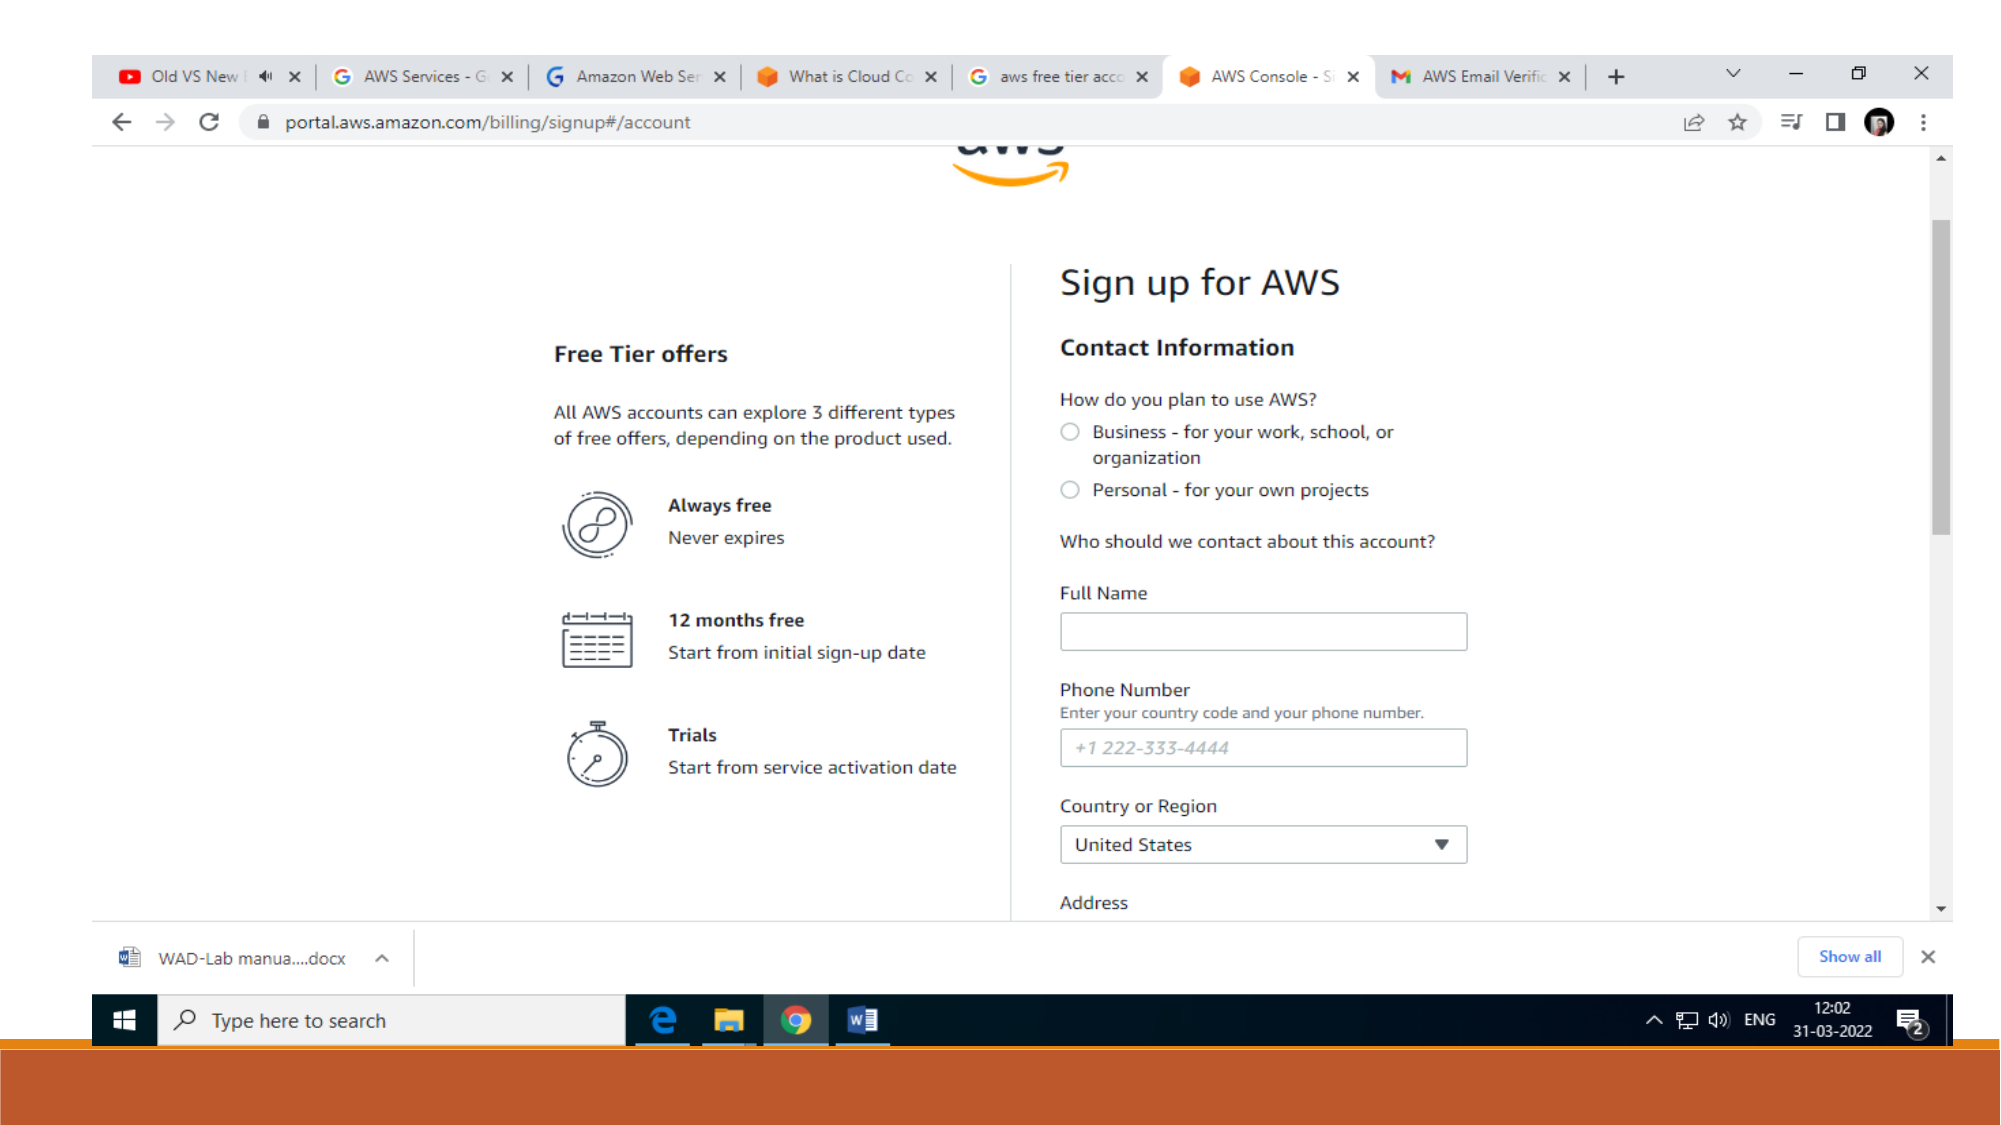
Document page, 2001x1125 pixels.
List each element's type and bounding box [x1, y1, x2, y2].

picture [92, 54, 1953, 1046]
